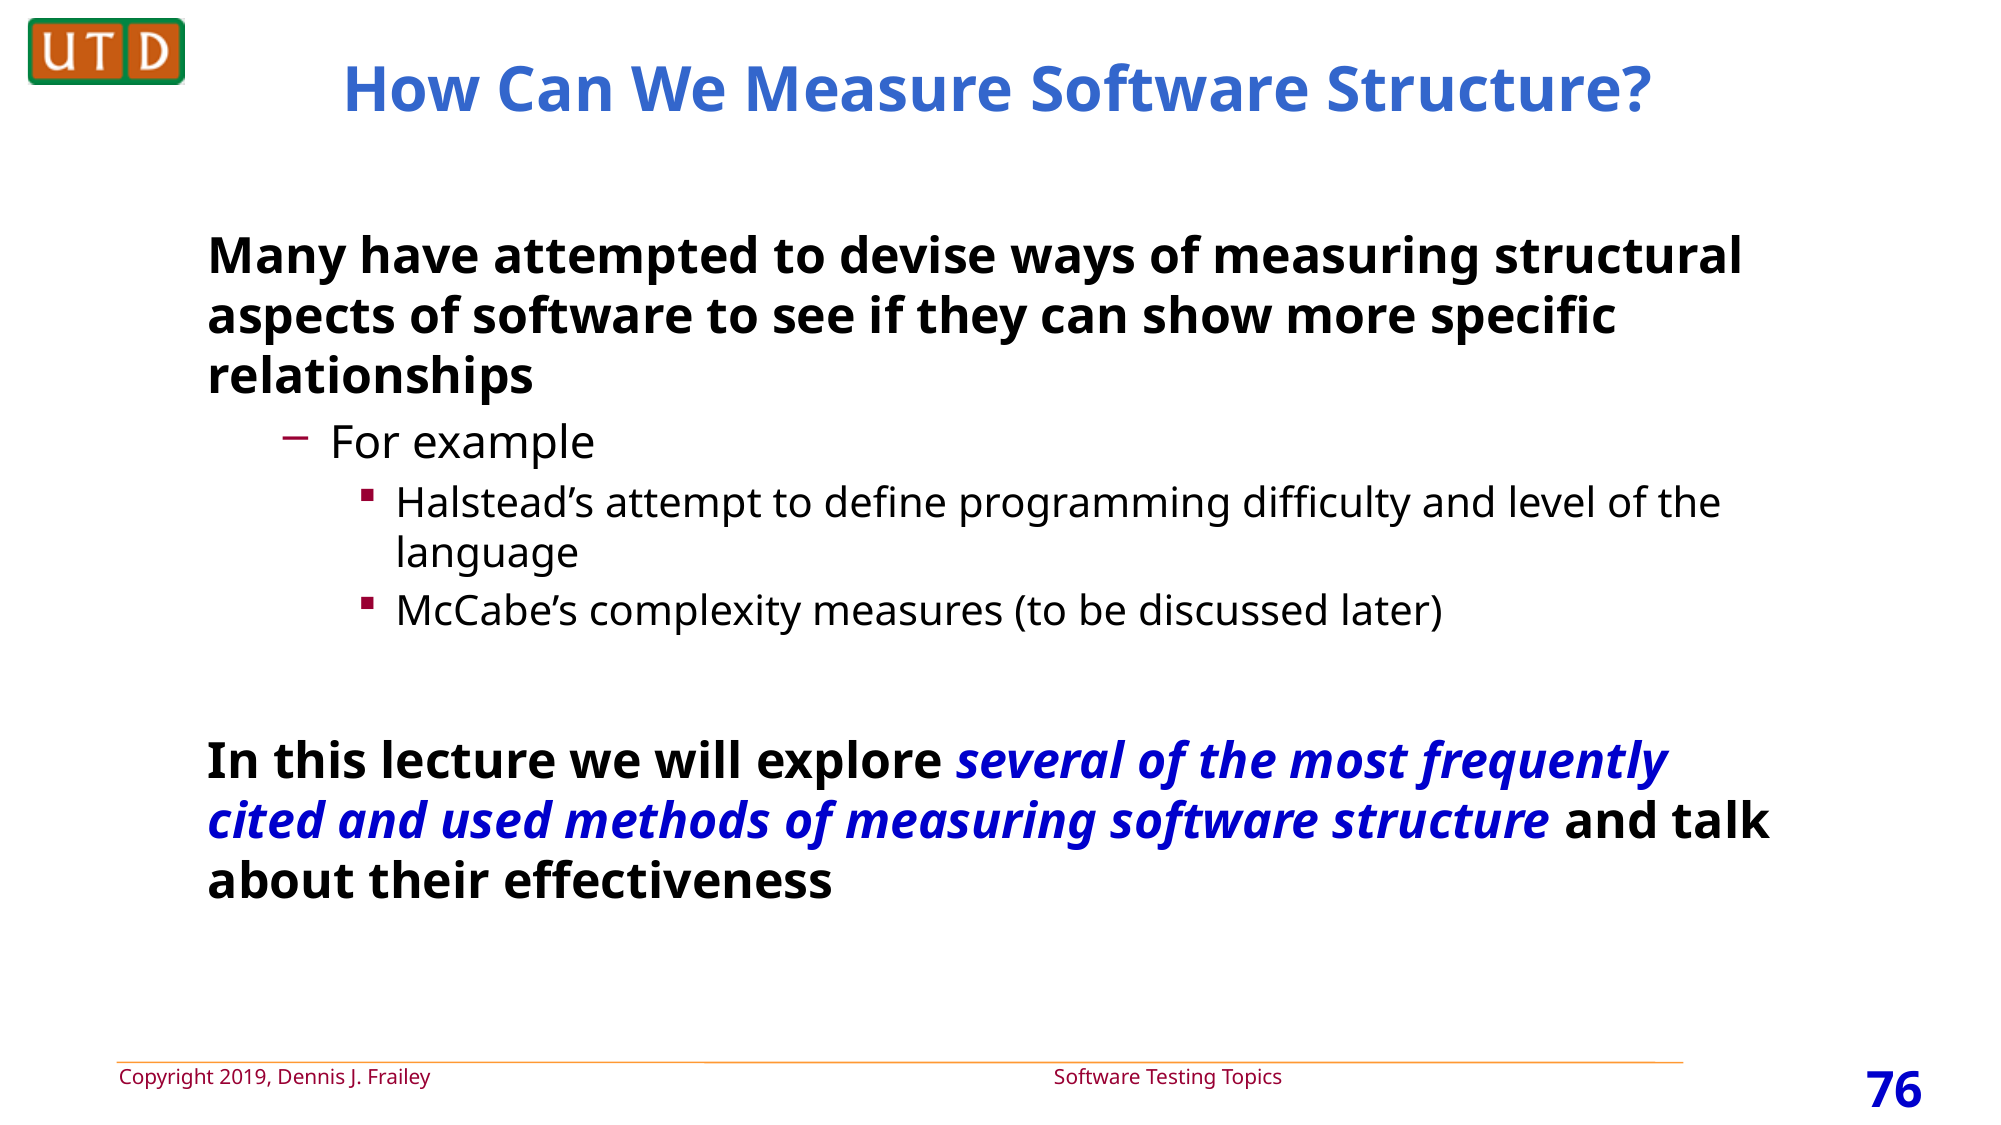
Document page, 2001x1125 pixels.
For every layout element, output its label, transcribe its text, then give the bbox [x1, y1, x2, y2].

list Many have attempted to devise ways of measuring structural aspects of software to see if they can show more specific relationships For example Halstead’s attempt to define programming difficulty and level of the language McCabe’s complexity measures (to be discussed later) In this lecture we will explore several of the most frequently cited and used methods of measuring software structure and talk about their effectiveness [192, 215, 1802, 952]
picture [27, 18, 185, 85]
title How Can We Measure Software Structure? [282, 7, 1713, 166]
